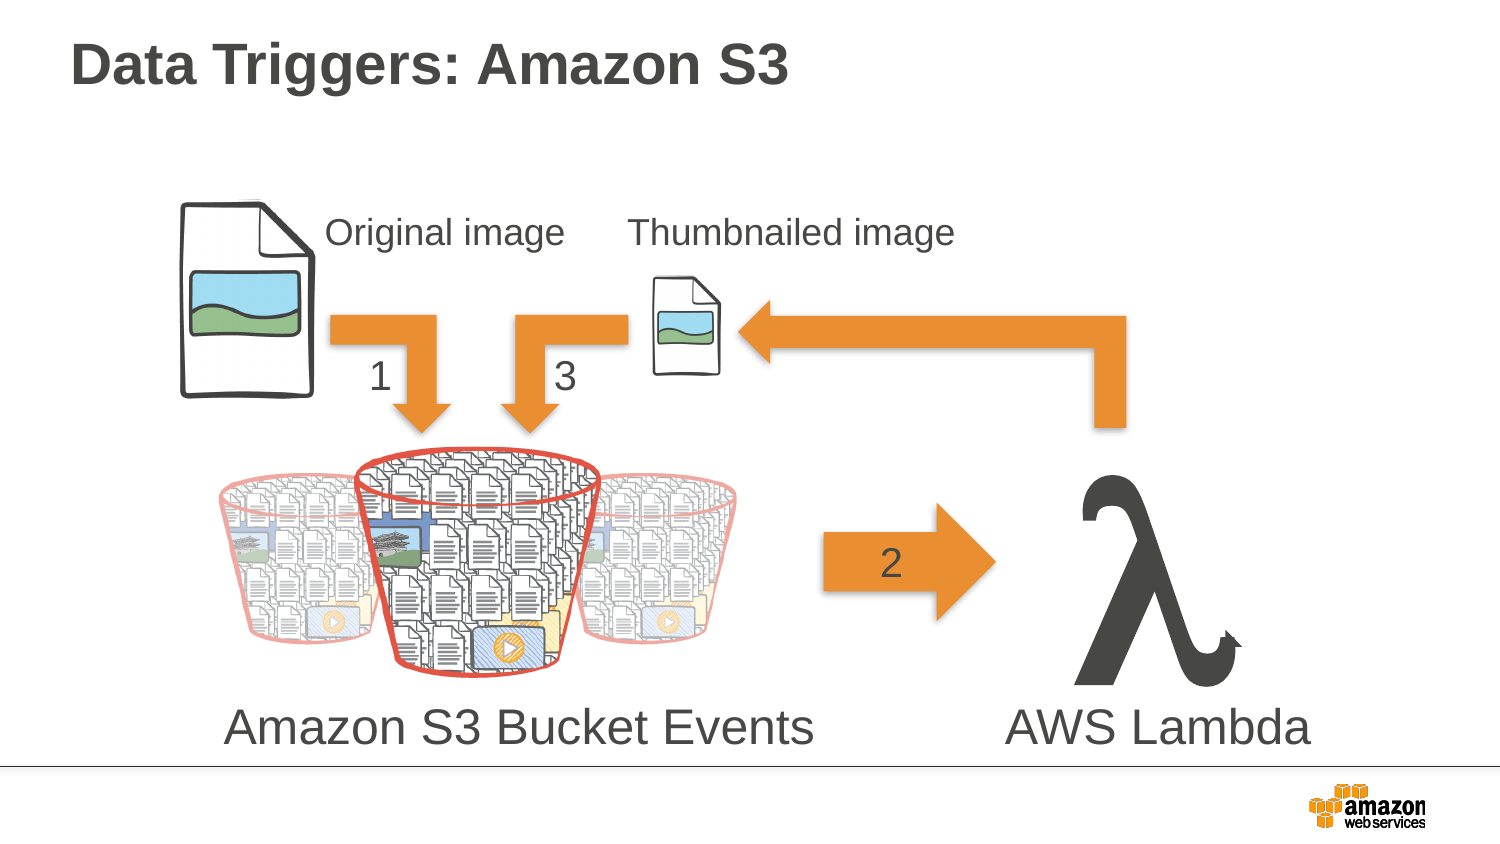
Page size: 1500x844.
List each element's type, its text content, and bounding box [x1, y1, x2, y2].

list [0, 247, 1020, 844]
picture [645, 266, 728, 386]
text_box AWS Lambda [1024, 686, 1500, 762]
text_box [1024, 315, 1128, 428]
picture [165, 180, 330, 419]
title Data Triggers: Amazon S3 [55, 18, 1402, 160]
text_box Thumbnailed image [612, 200, 1059, 261]
text_box Original image [334, 200, 612, 246]
text_box  [1060, 385, 1127, 746]
